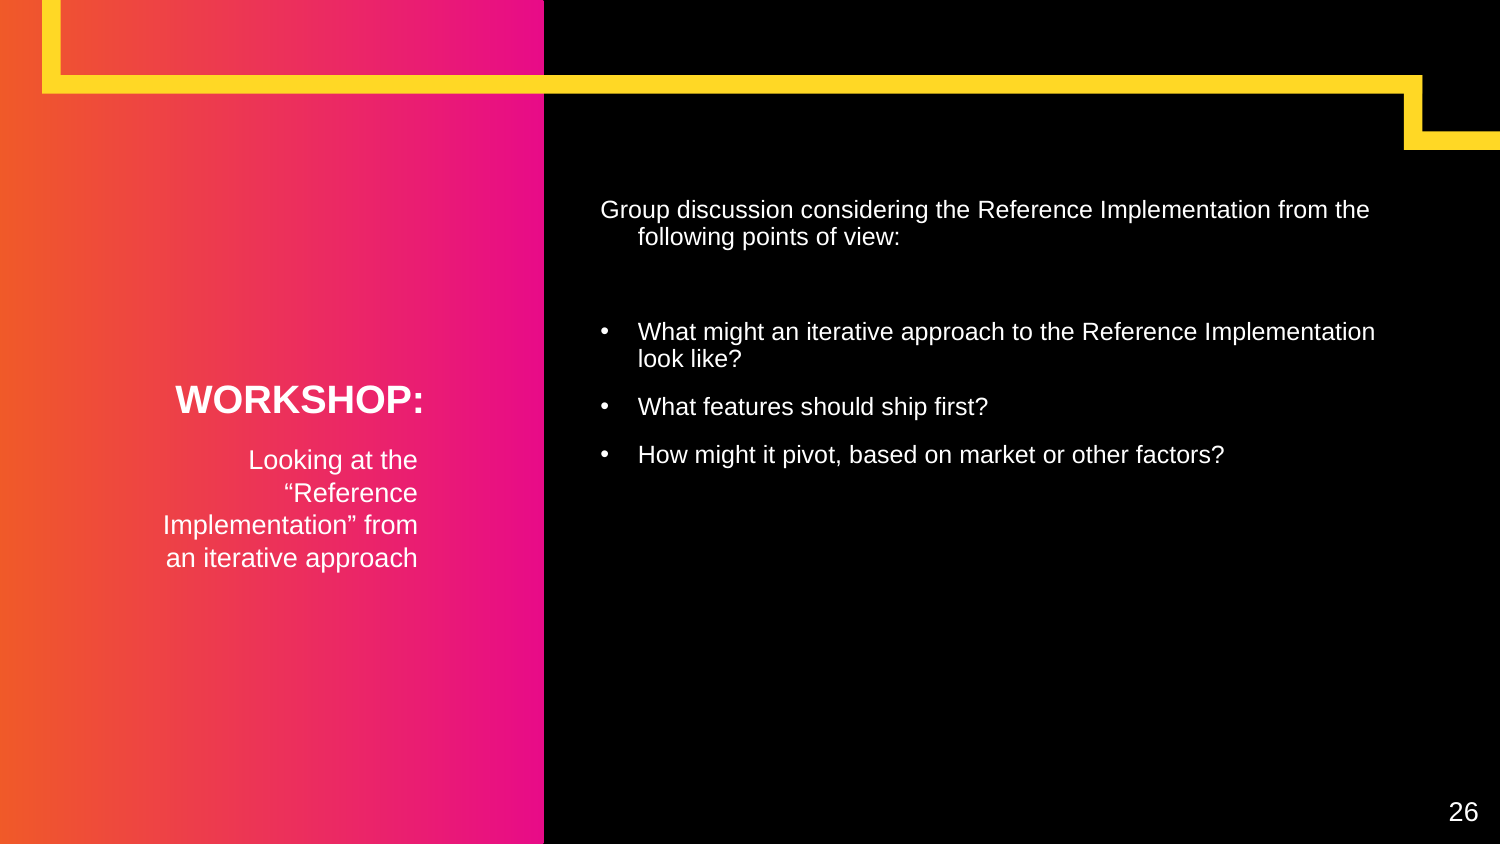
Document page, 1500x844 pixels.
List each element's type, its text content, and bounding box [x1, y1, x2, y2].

title WORKSHOP: [42, 343, 433, 430]
title Purpose of a unit testing framework [178, 514, 183, 844]
subtitle Looking at the “Reference Implementation” from an iterative approach [57, 427, 433, 514]
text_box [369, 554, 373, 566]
slide_number 26 [1403, 779, 1494, 844]
list Group discussion considering the Reference Implementation from the following points of view: What might an iterative approach to the Reference Implementation look like? What features should ship first? How might it pivot, based on market or other factors? [547, 189, 1395, 667]
